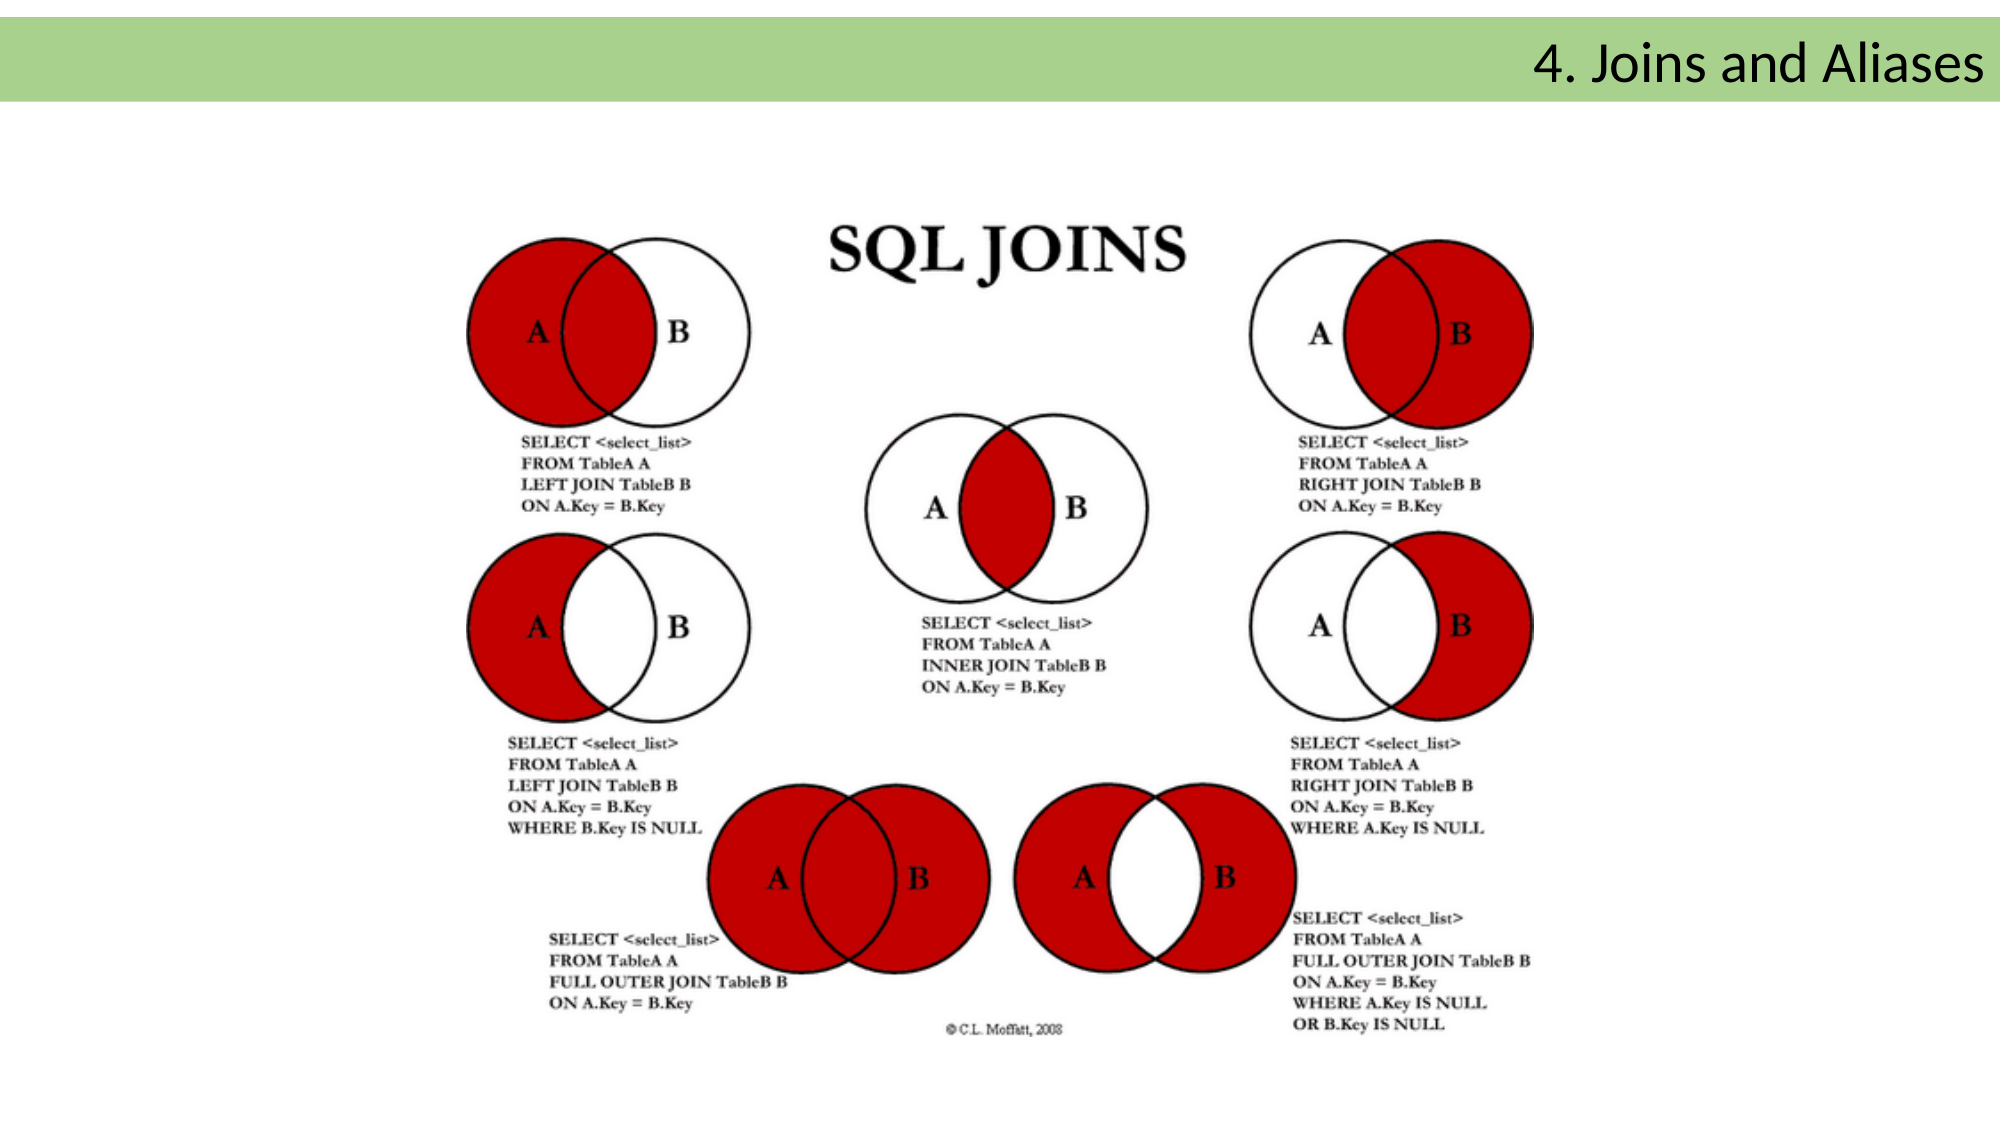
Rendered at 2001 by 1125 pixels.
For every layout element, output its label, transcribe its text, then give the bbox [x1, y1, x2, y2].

text_box 4. Joins and Aliases [0, 17, 2000, 102]
picture [466, 197, 1534, 1037]
